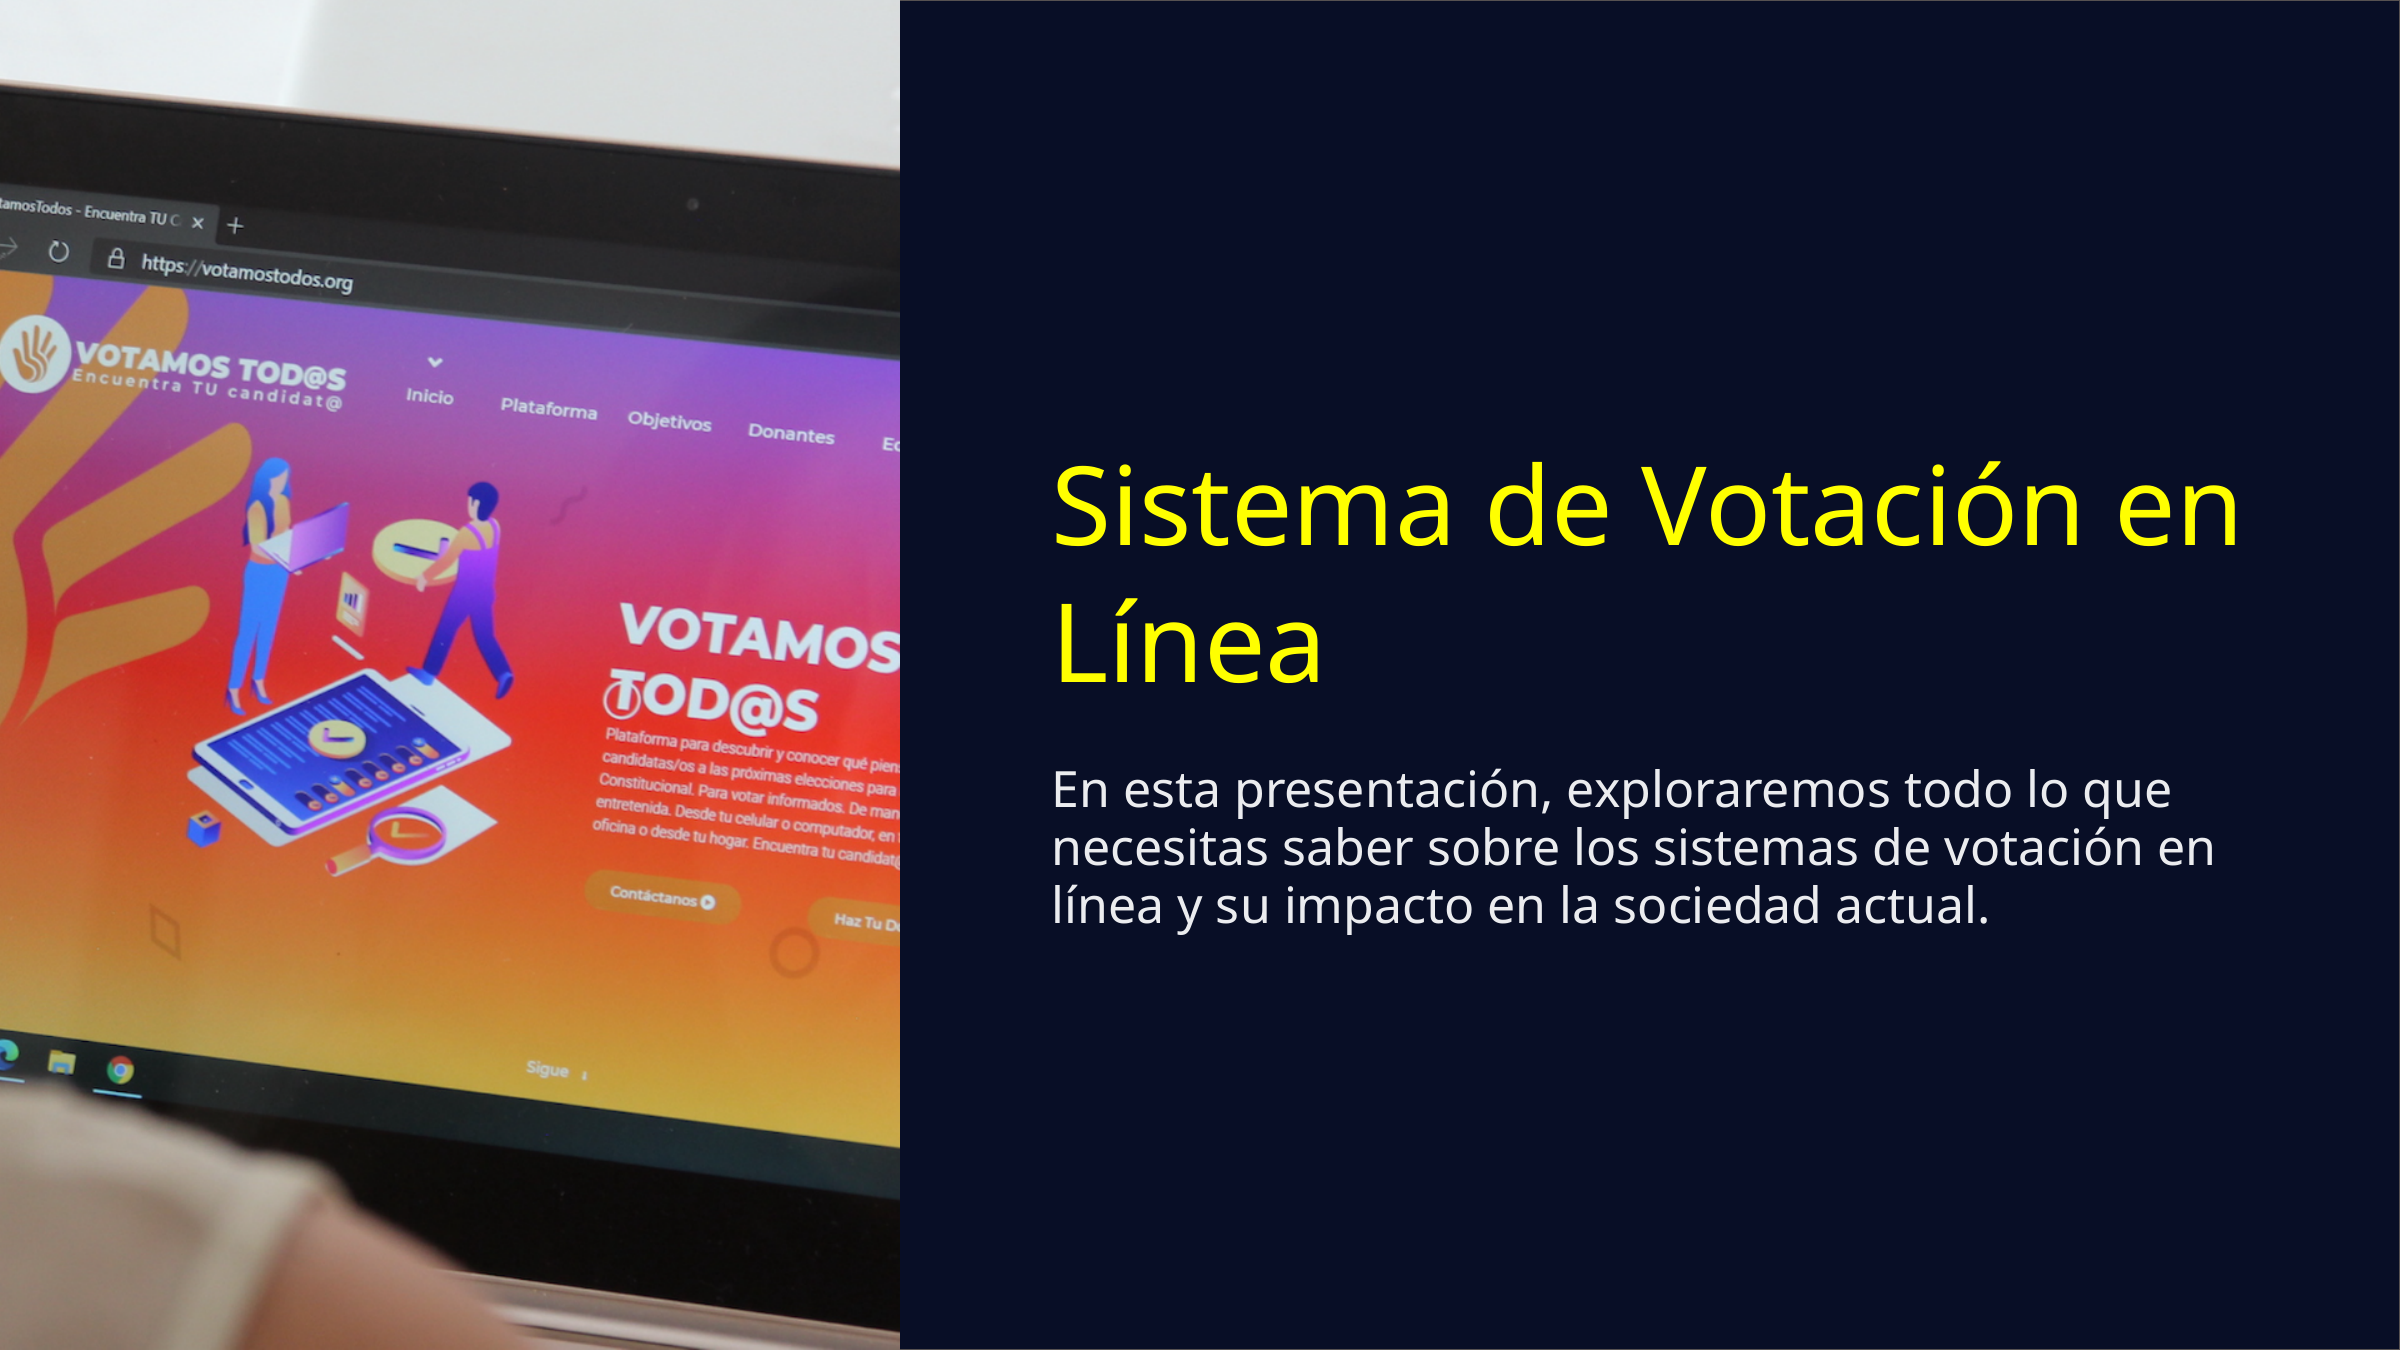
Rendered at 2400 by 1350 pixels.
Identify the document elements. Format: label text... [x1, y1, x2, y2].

text_box En esta presentación, exploraremos todo lo que necesitas saber sobre los sistemas de votación en línea y su impacto en la sociedad actual. [1036, 751, 2264, 927]
picture [0, 0, 900, 1350]
text_box Sistema de Votación en Línea [1036, 423, 2264, 697]
text_box [900, 0, 2400, 1350]
